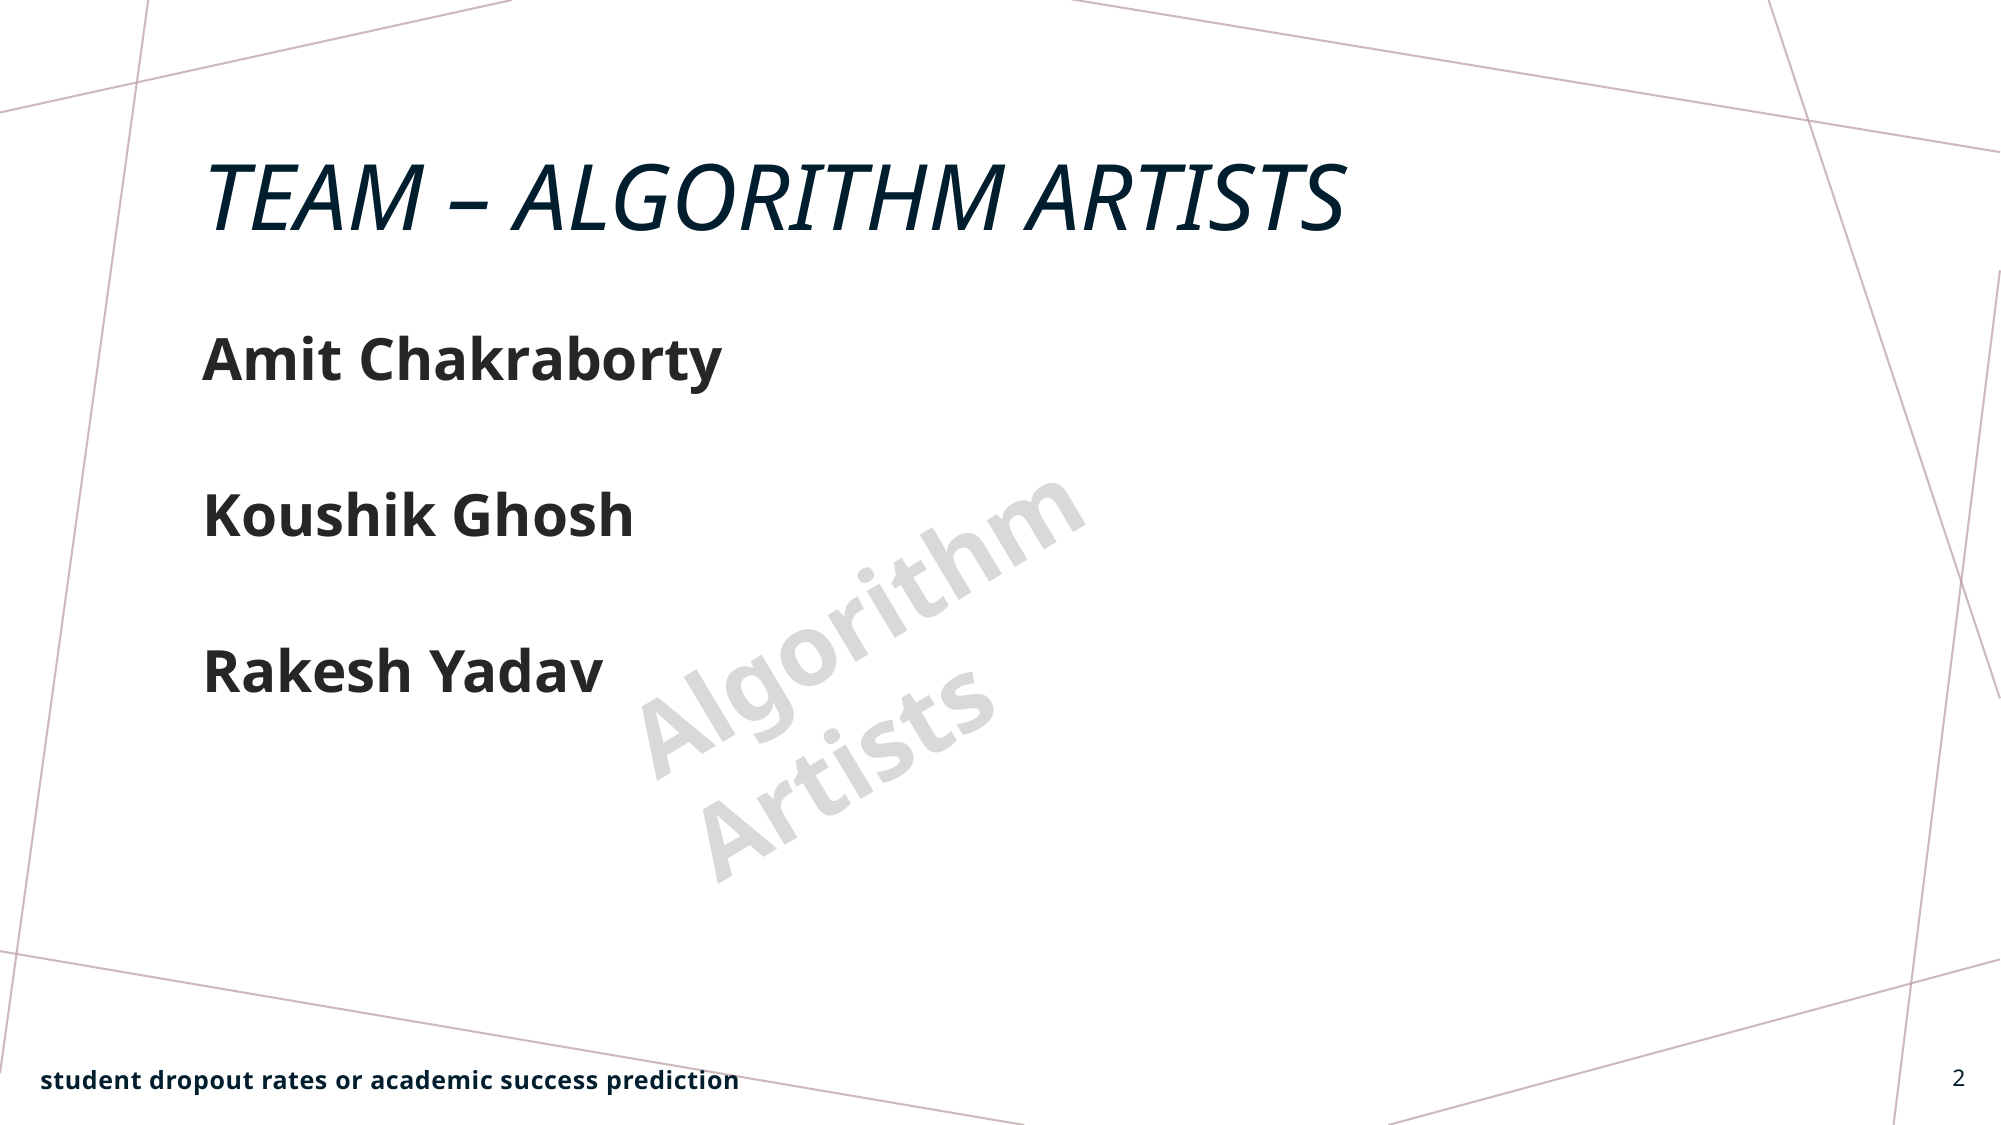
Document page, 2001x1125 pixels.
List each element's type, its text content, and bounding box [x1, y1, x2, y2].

footer student dropout rates or academic success prediction [25, 1049, 764, 1110]
slide_number 2 [1903, 1049, 1981, 1110]
text_box Rakesh Yadav [187, 626, 743, 726]
title Team – Algorithm Artists [187, 87, 1813, 315]
list Amit Chakraborty [187, 314, 812, 414]
text_box Koushik Ghosh [187, 470, 743, 570]
